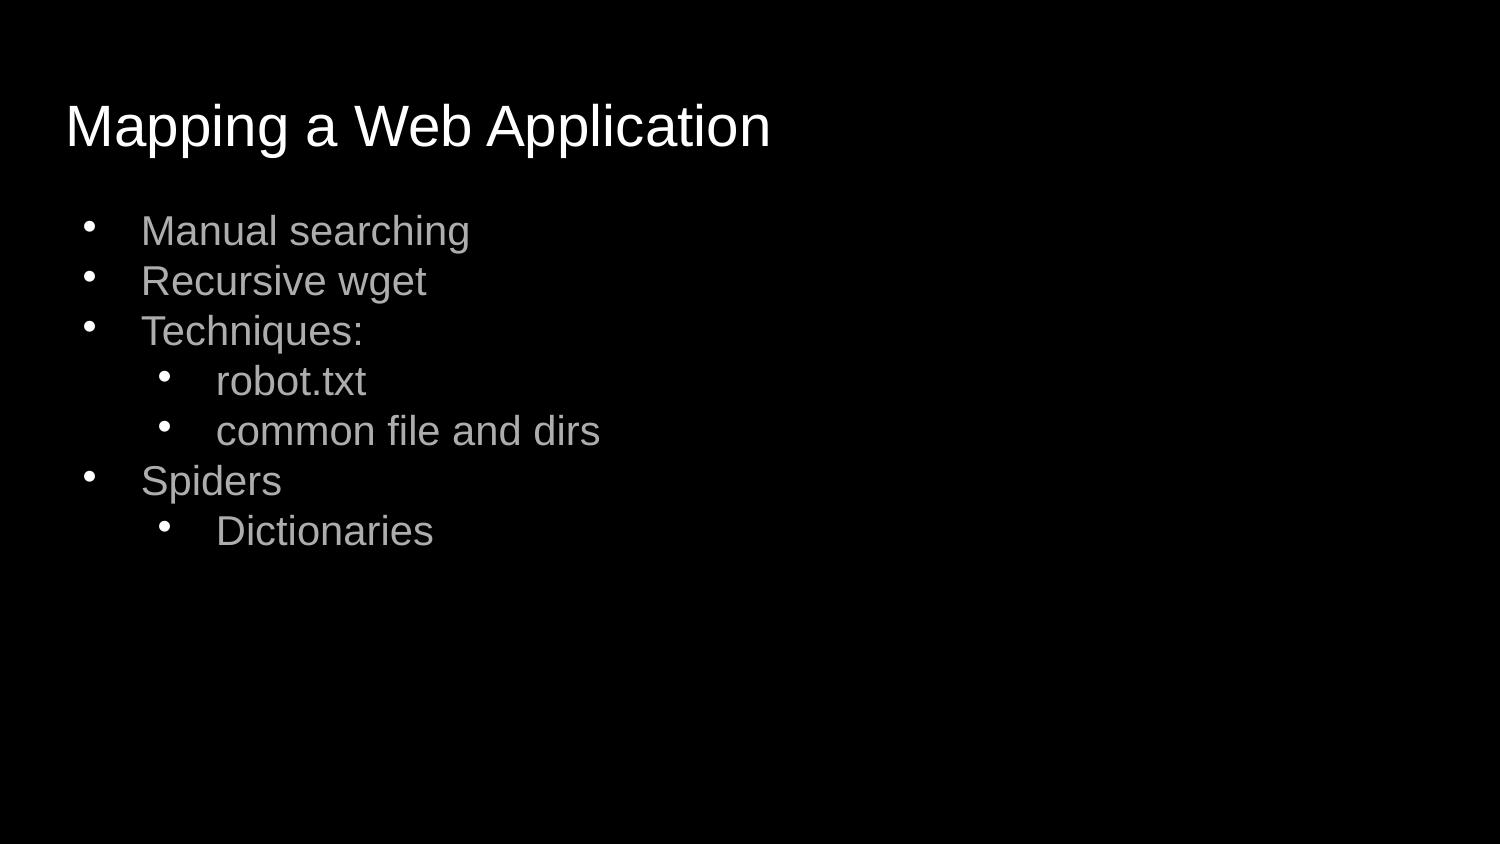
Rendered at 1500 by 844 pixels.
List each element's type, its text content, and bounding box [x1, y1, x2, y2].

text_box Mapping a Web Application [51, 72, 1449, 167]
text_box Manual searching Recursive wget Techniques: robot.txt common file and dirs Spiders Dictionaries [51, 189, 1449, 750]
